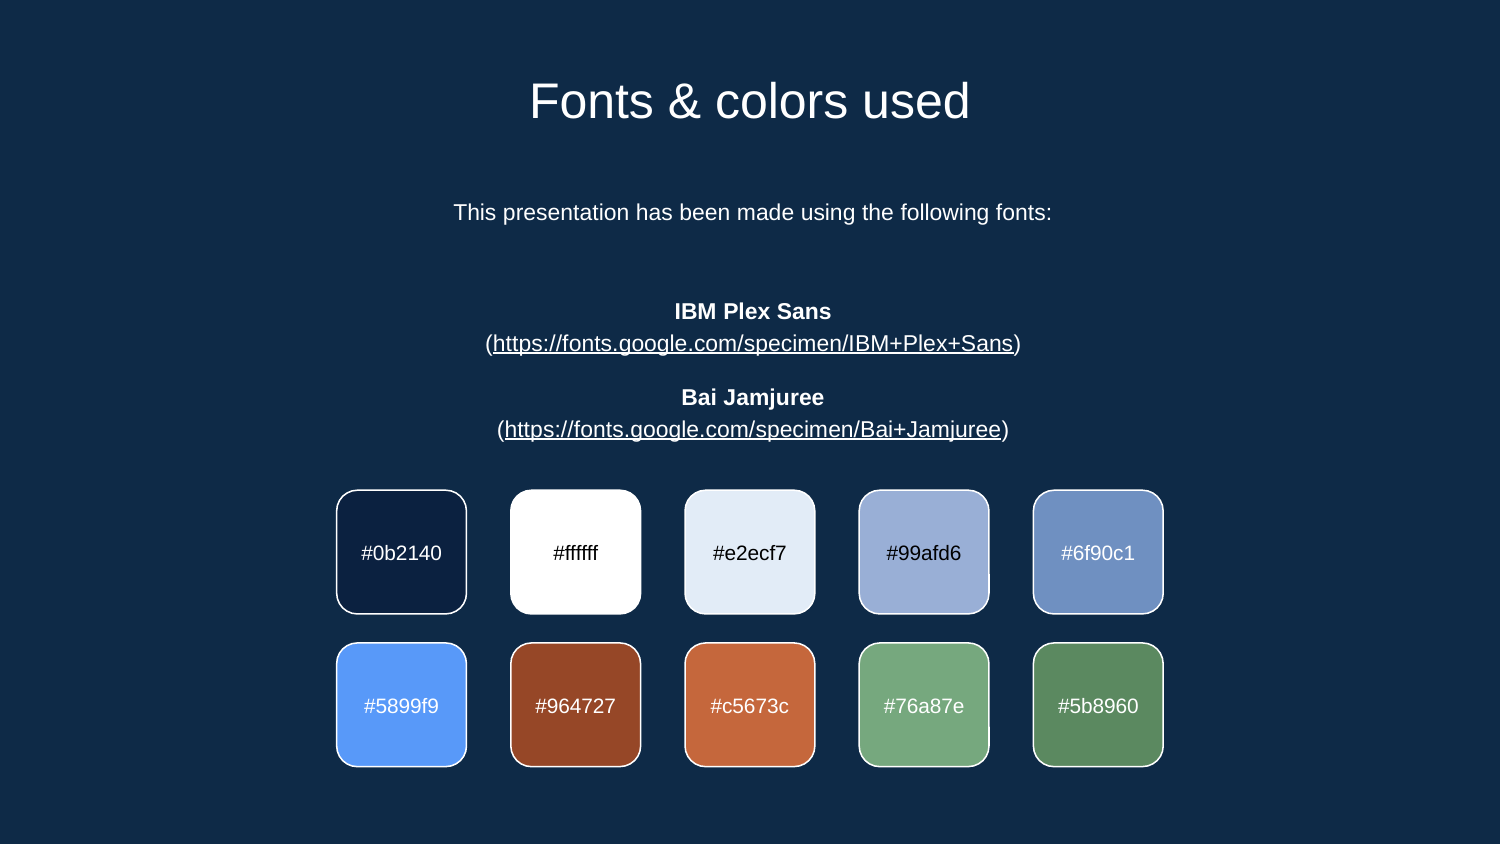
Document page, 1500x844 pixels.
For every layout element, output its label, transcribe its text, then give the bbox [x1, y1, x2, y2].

text_box [510, 642, 641, 668]
text_box [859, 642, 989, 668]
text_box #e2ecf7 [685, 515, 815, 589]
text_box [510, 490, 641, 515]
title Fonts & colors used [171, 53, 1328, 133]
text_box [336, 741, 467, 767]
text_box [336, 642, 467, 668]
text_box #99afd6 [859, 515, 989, 589]
text_box [510, 589, 641, 614]
text_box [859, 490, 989, 515]
text_box #6f90c1 [1033, 515, 1164, 589]
text_box [336, 589, 467, 614]
text_box #ffffff [510, 515, 641, 589]
text_box [859, 741, 989, 767]
text_box [1033, 642, 1164, 668]
text_box [685, 490, 815, 515]
text_box [336, 490, 467, 515]
text_box [1033, 741, 1164, 767]
text_box [859, 589, 989, 614]
text_box #c5673c [685, 668, 815, 741]
text_box IBM Plex Sans (https://fonts.google.com/specimen/IBM+Plex+Sans) Bai Jamjuree (https://fonts.google.com/specimen/Bai+Jamjuree) [175, 264, 1332, 470]
text_box #964727 [510, 668, 641, 741]
text_box #76a87e [859, 668, 989, 741]
text_box #5b8960 [1033, 668, 1164, 741]
text_box #5899f9 [336, 668, 467, 741]
text_box [685, 741, 815, 767]
text_box [1033, 490, 1164, 515]
text_box [685, 589, 815, 614]
text_box [1033, 589, 1164, 614]
text_box [510, 741, 641, 767]
text_box #0b2140 [336, 515, 467, 589]
text_box [685, 642, 815, 668]
text_box This presentation has been made using the following fonts: [175, 178, 1332, 251]
